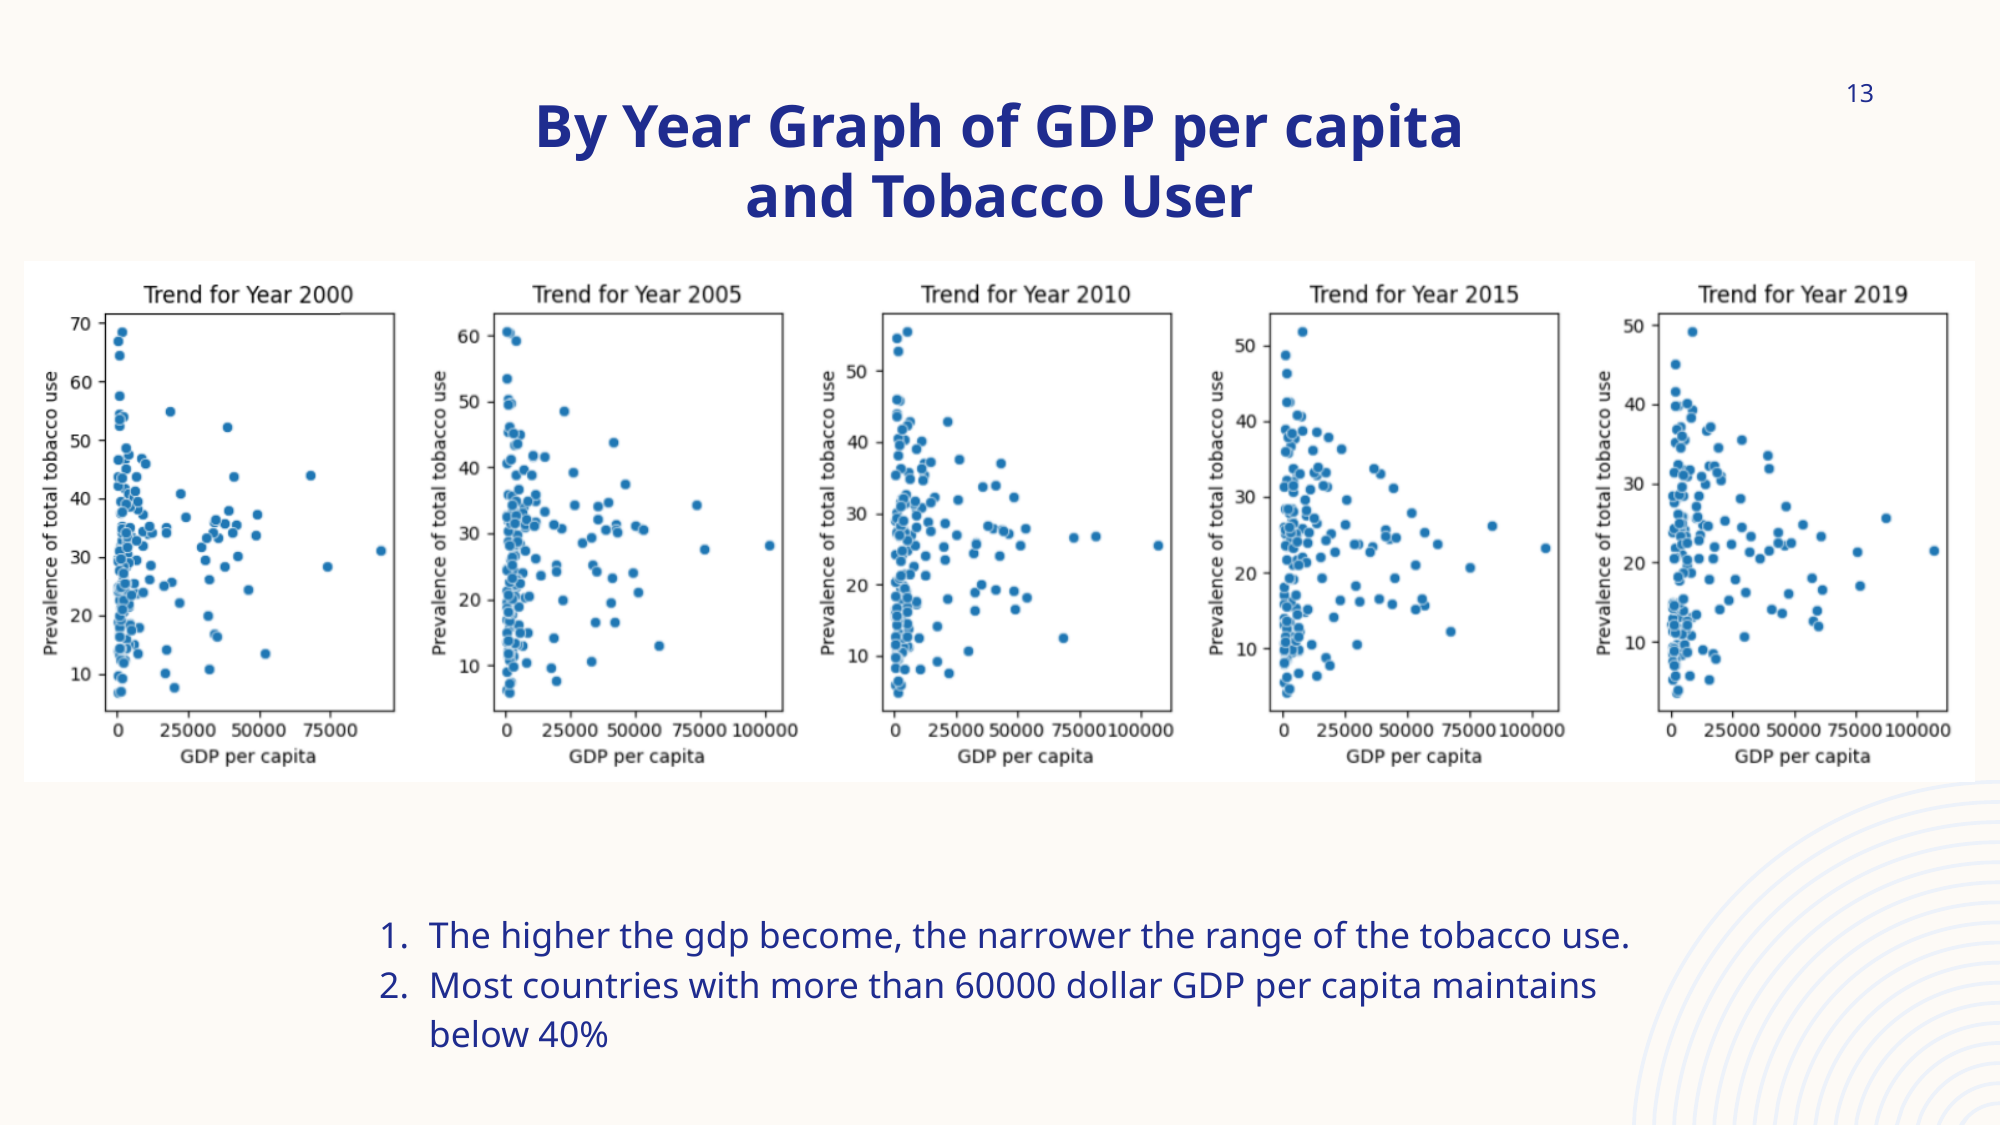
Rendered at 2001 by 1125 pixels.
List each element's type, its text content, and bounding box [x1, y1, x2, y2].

picture [24, 261, 1976, 782]
slide_number ‹#› [1712, 75, 1875, 116]
list The higher the gdp become, the narrower the range of the tobacco use. Most countries with more than 60000 dollar GDP per capita maintains below 40% [350, 899, 1650, 1112]
title By Year Graph of GDP per capita and Tobacco User [470, 140, 1530, 237]
